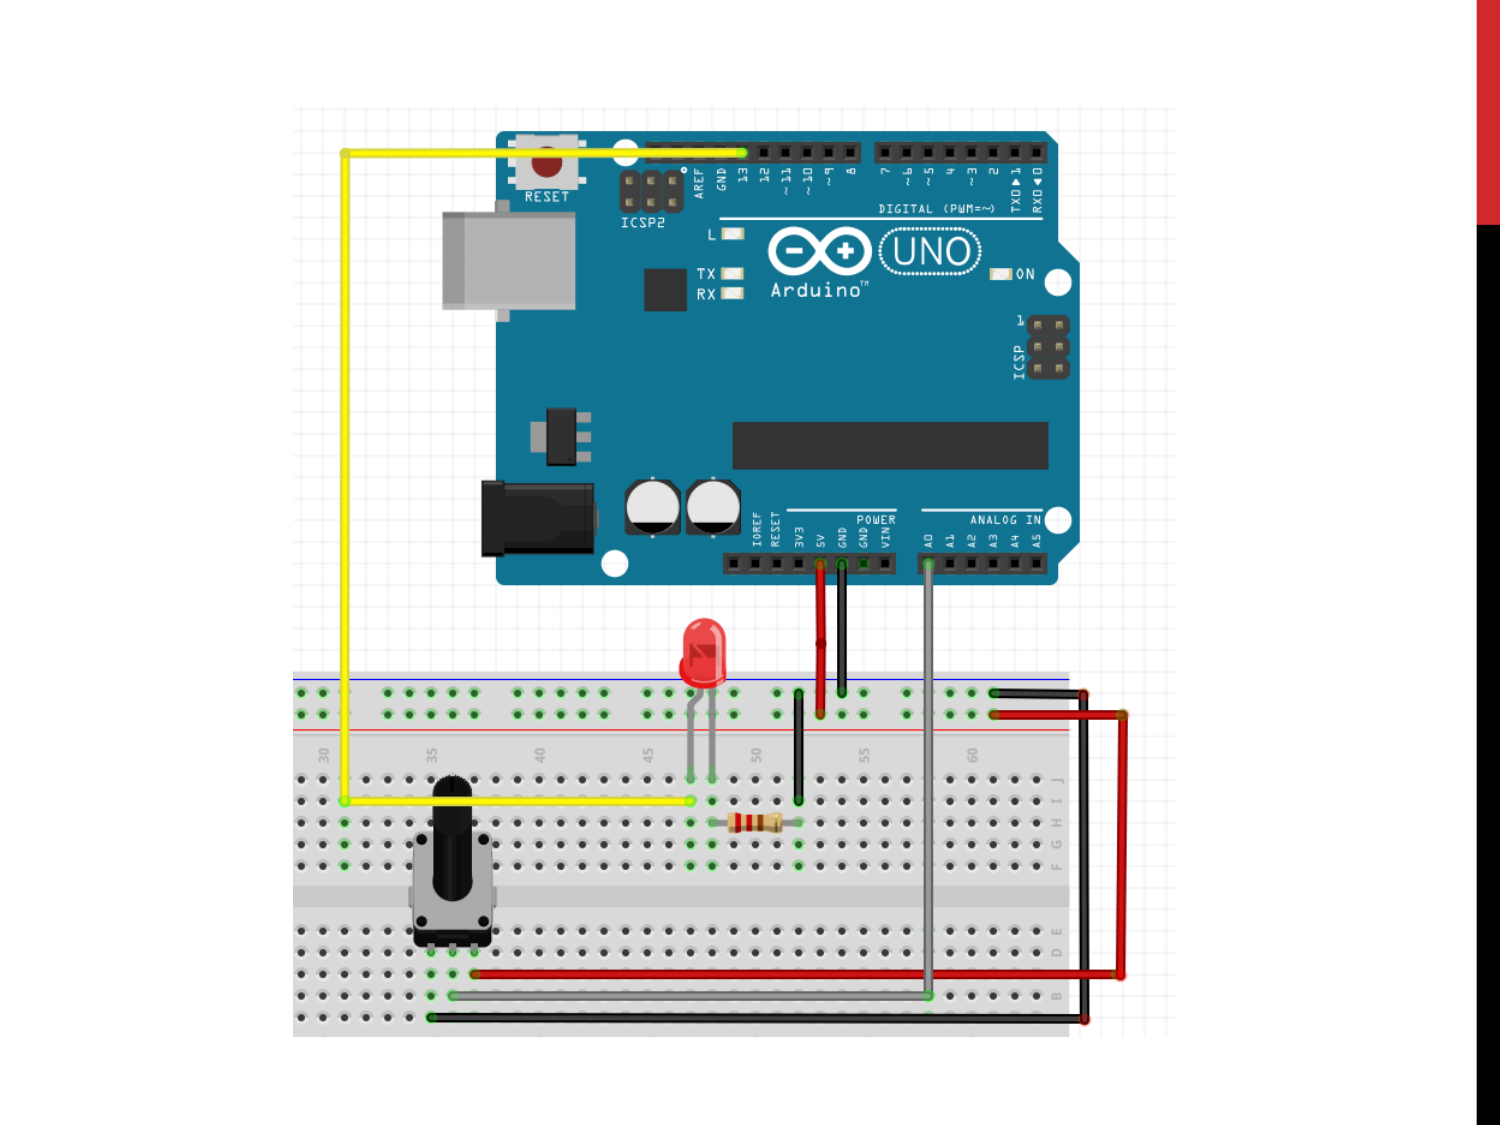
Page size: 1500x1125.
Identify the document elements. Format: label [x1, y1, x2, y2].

list [207, 105, 1230, 1038]
